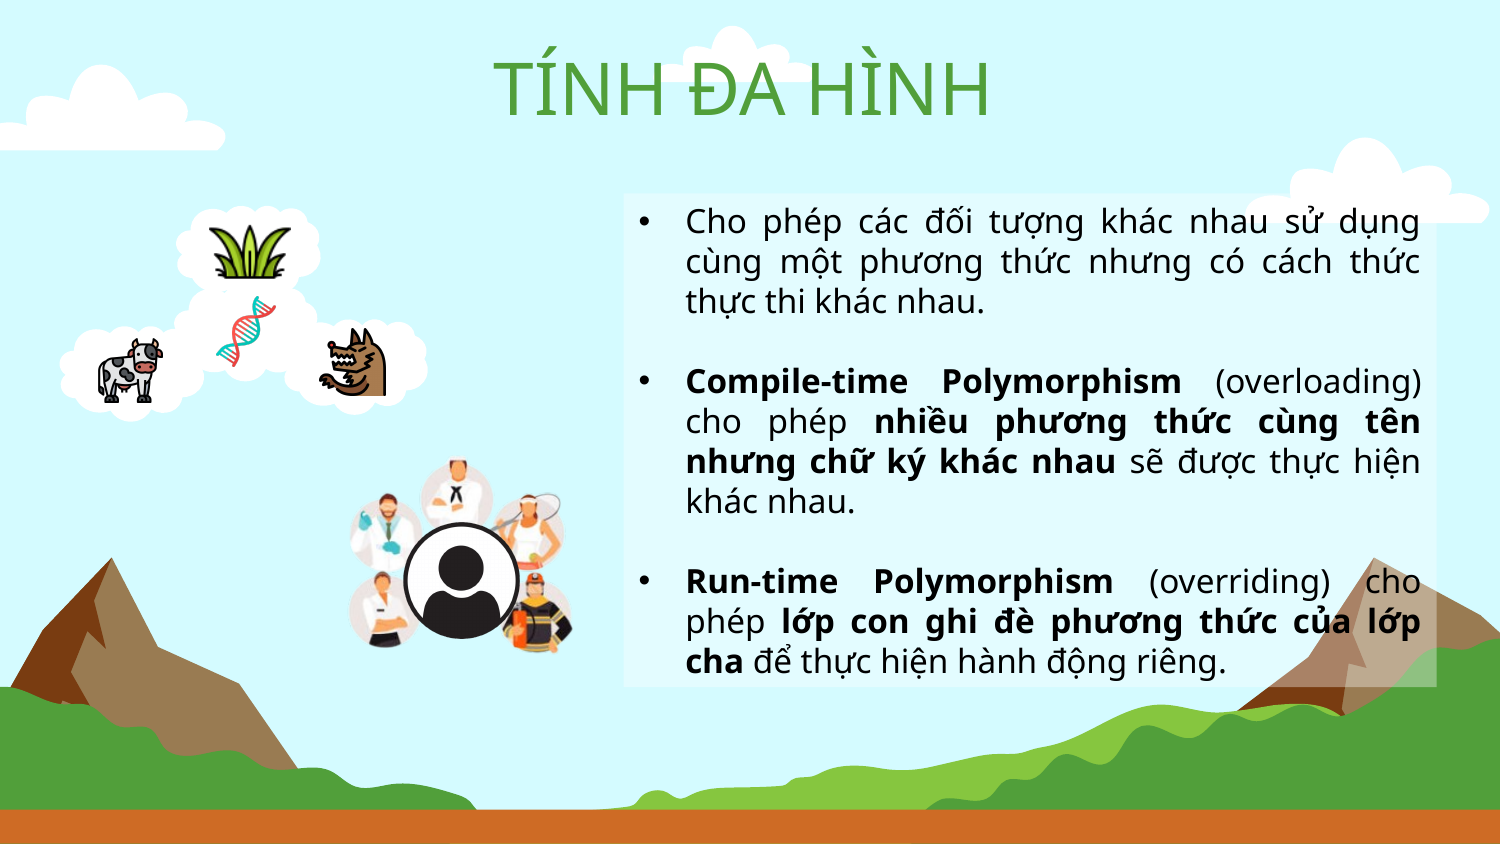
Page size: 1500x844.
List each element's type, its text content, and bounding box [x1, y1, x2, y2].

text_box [282, 316, 429, 415]
picture [345, 446, 578, 659]
text_box Cho phép các đối tượng khác nhau sử dụng cùng một phương thức nhưng có cách thức thực thi khác nhau. Compile-time Polymorphism (overloading) cho phép nhiều phương thức cùng tên nhưng chữ ký khác nhau sẽ được thực hiện khác nhau. Run-time Polymorphism (overriding) cho phép lớp con ghi đè phương thức của lớp cha để thực hiện hành động riêng. [623, 232, 1437, 688]
text_box [0, 809, 1500, 844]
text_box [0, 25, 1500, 224]
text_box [175, 203, 321, 285]
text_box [58, 323, 205, 422]
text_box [173, 283, 320, 382]
